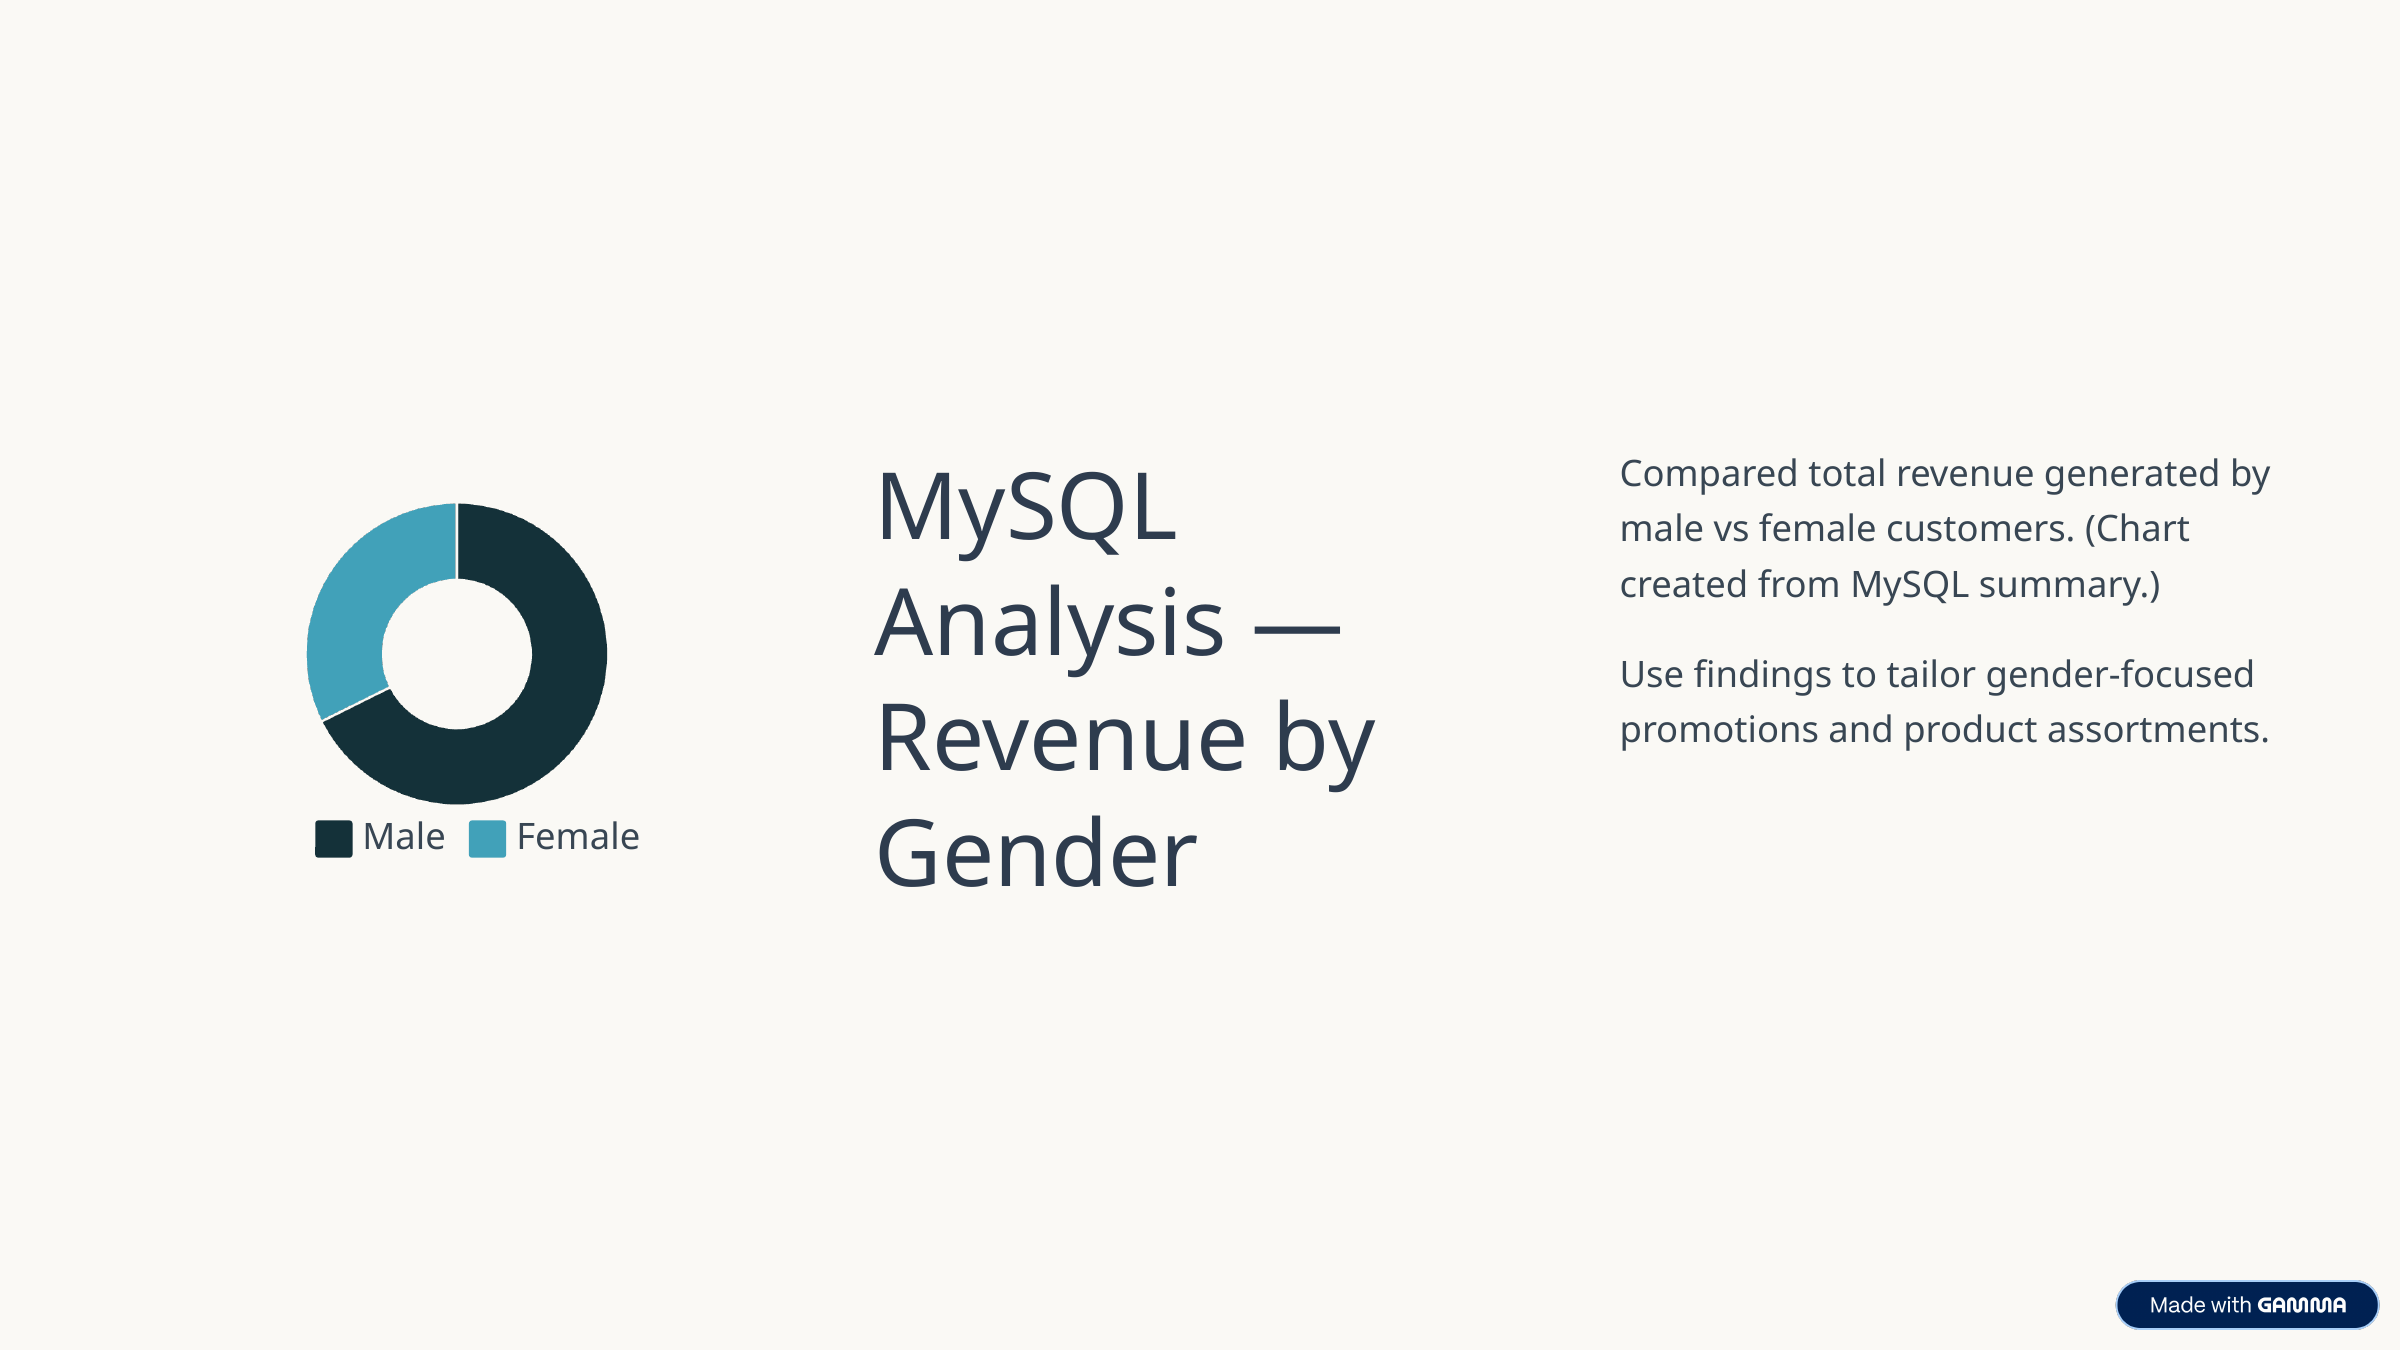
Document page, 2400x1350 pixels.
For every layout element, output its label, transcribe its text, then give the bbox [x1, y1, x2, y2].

text_box Compared total revenue generated by male vs female customers. (Chart created from MySQL summary.) [1619, 438, 2273, 607]
text_box [468, 820, 507, 858]
text_box Use findings to tailor gender-focused promotions and product assortments. [1619, 639, 2273, 752]
text_box Female [516, 820, 638, 858]
picture [2106, 1271, 2389, 1339]
picture [130, 492, 783, 816]
text_box Male [362, 820, 444, 858]
text_box [315, 820, 353, 858]
text_box MySQL Analysis — Revenue by Gender [874, 442, 1528, 908]
